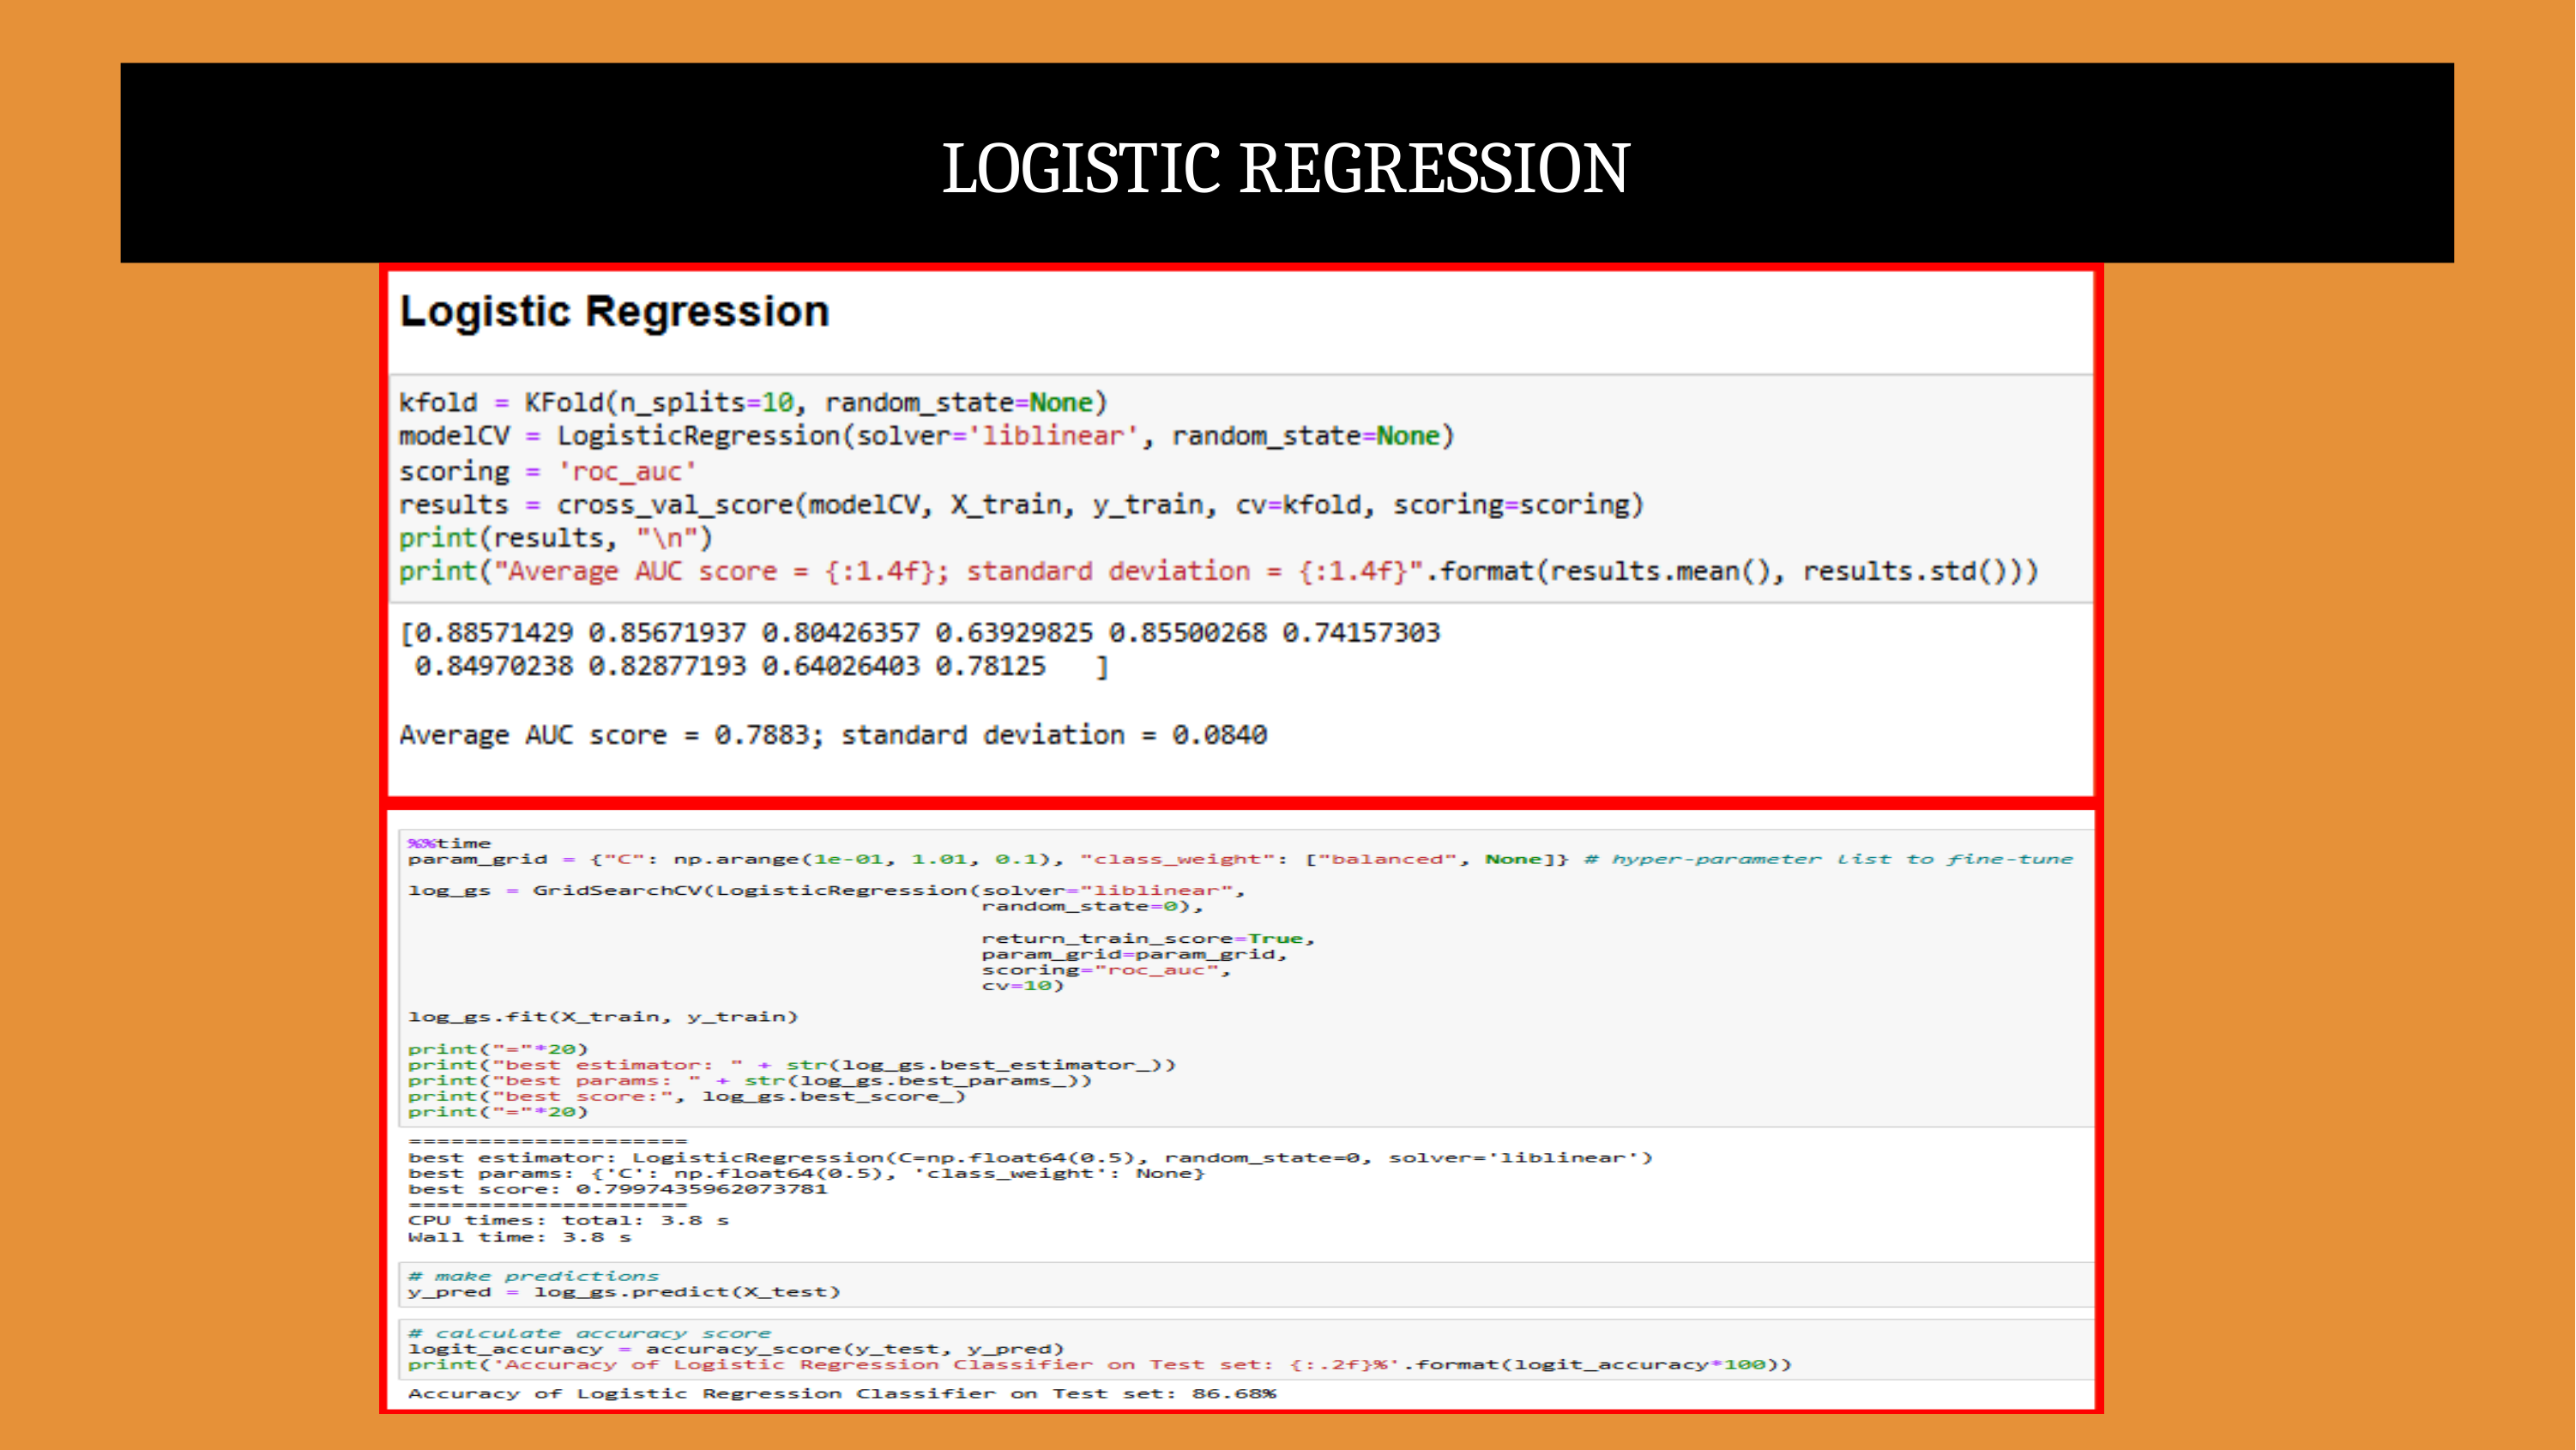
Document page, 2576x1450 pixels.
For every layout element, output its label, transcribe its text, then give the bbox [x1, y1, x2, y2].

text_box LOGISTIC REGRESSION [120, 63, 2455, 263]
picture [379, 263, 2104, 1414]
